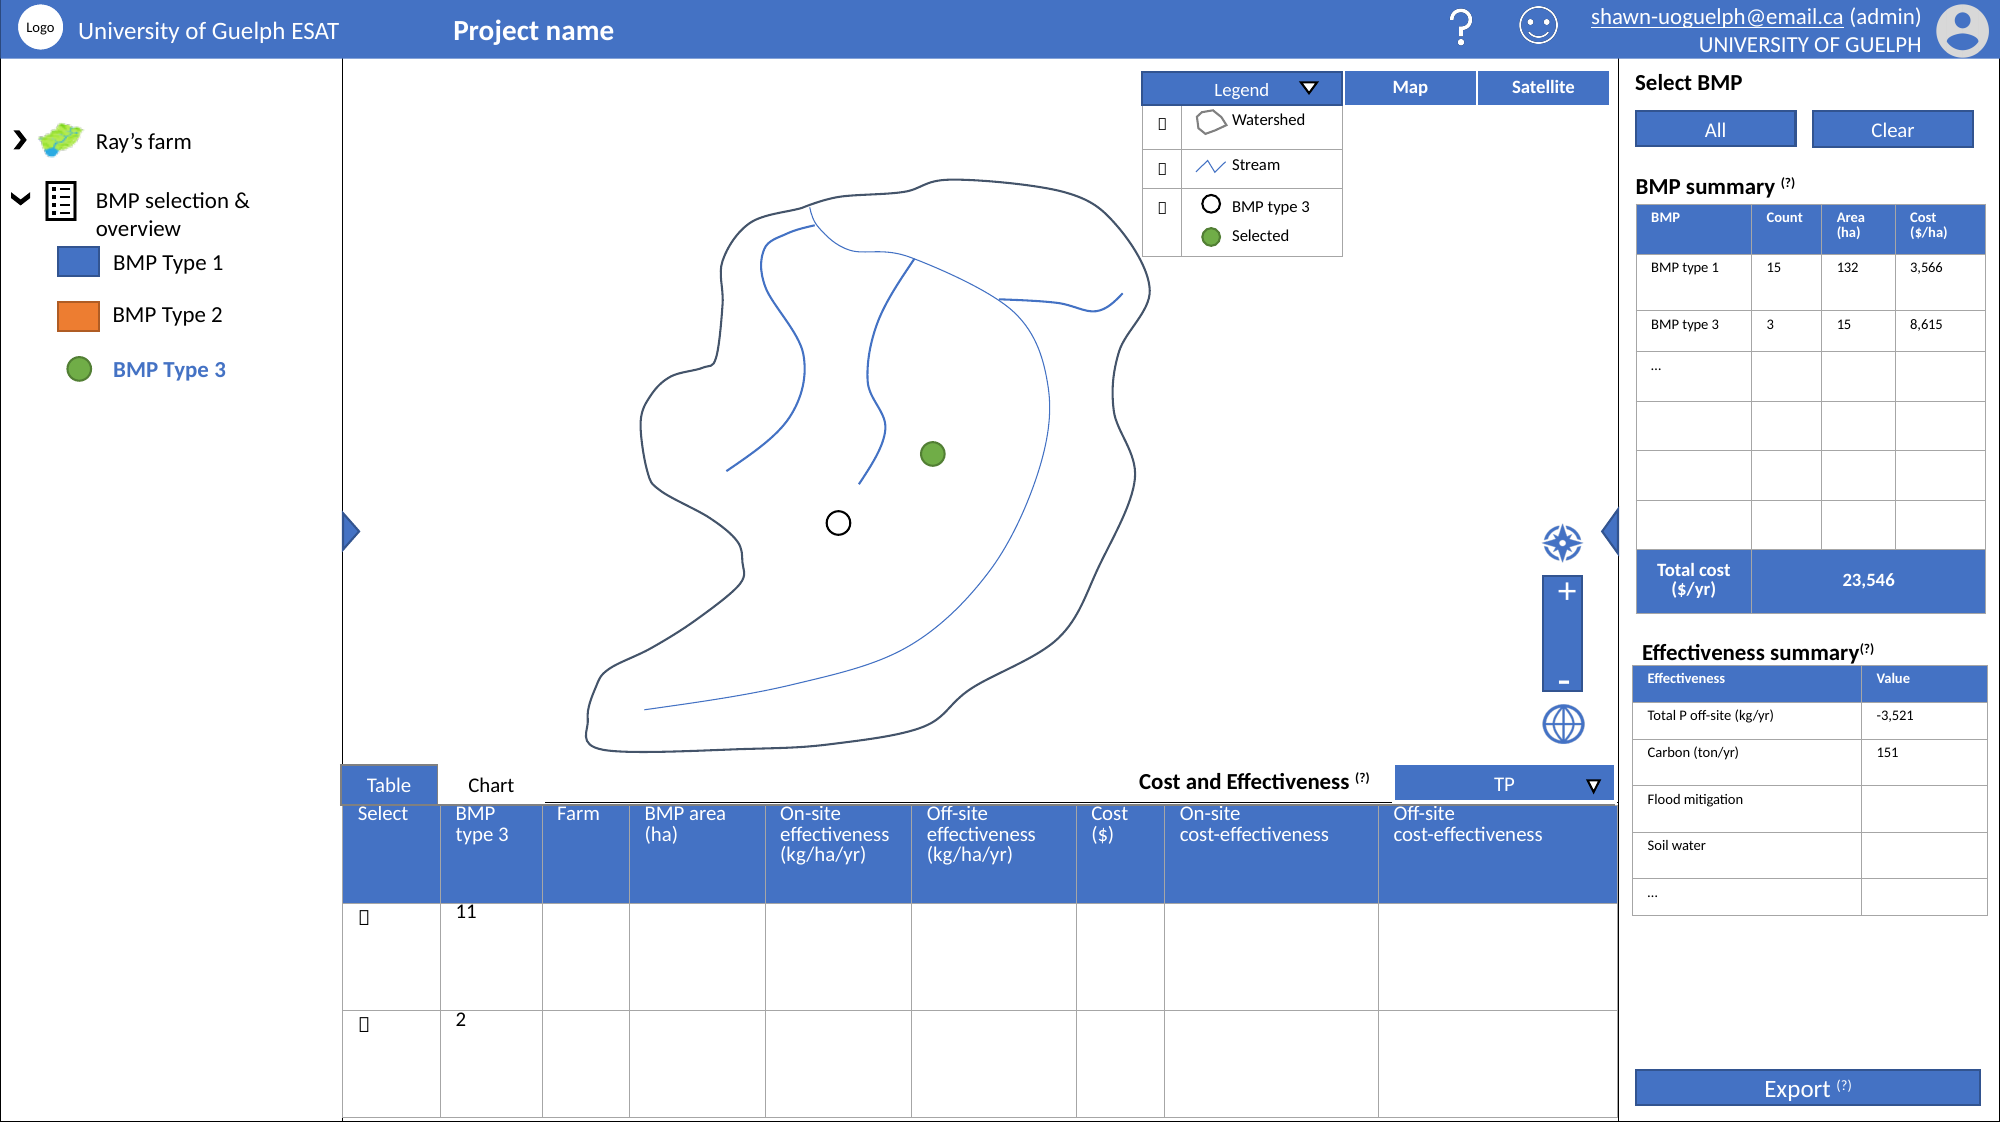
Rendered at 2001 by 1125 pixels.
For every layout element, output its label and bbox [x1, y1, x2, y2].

table_header [1077, 806, 1164, 903]
text_box [1620, 164, 1917, 207]
table_cell [1379, 904, 1617, 1010]
text_box [10, 177, 330, 383]
table_header [1637, 207, 1751, 254]
picture [37, 122, 85, 159]
table_header [766, 806, 911, 903]
text_box [1115, 758, 1617, 805]
text_box [95, 126, 351, 154]
table_cell [912, 904, 1076, 1010]
table_header [1633, 672, 1861, 702]
table_cell [441, 1011, 542, 1117]
text_box [1627, 629, 1935, 672]
table_cell [1165, 1011, 1378, 1117]
table_cell [543, 904, 629, 1010]
table_header [630, 806, 765, 903]
text_box [1635, 1069, 1981, 1106]
text_box [0, 0, 2000, 147]
table_cell [1077, 1011, 1164, 1117]
table_cell [1379, 1011, 1617, 1117]
table_cell [766, 1011, 911, 1117]
table_header [438, 765, 1615, 804]
table_cell [343, 904, 440, 1010]
text_box [11, 129, 29, 151]
table_header [441, 806, 542, 903]
table_header [1822, 207, 1895, 254]
table_cell [1165, 904, 1378, 1010]
picture [1536, 699, 1590, 750]
text_box [1542, 575, 1583, 692]
picture [1536, 518, 1589, 568]
table_cell [343, 66, 1618, 802]
table_cell [343, 1011, 440, 1117]
table_header [342, 766, 437, 804]
table_header [1379, 806, 1617, 903]
table_cell [1619, 66, 1999, 1121]
table_cell [630, 904, 765, 1010]
table_header [1896, 205, 1985, 254]
table_cell [441, 904, 542, 1010]
table_header [1165, 806, 1378, 903]
table_cell [912, 1011, 1076, 1117]
table_header [912, 806, 1076, 903]
text_box [1600, 506, 1620, 557]
table_header [1862, 666, 1987, 702]
table_cell [1077, 904, 1164, 1010]
table_header [543, 806, 629, 903]
table_cell [543, 1011, 629, 1117]
table_cell [630, 1011, 765, 1117]
table_cell [766, 904, 911, 1010]
text_box [585, 71, 1342, 752]
table_header [1752, 207, 1821, 254]
text_box [341, 510, 361, 553]
table_header [1478, 71, 1609, 105]
table_header [1345, 71, 1476, 105]
table_cell [1, 66, 342, 1121]
table_header [343, 806, 440, 903]
